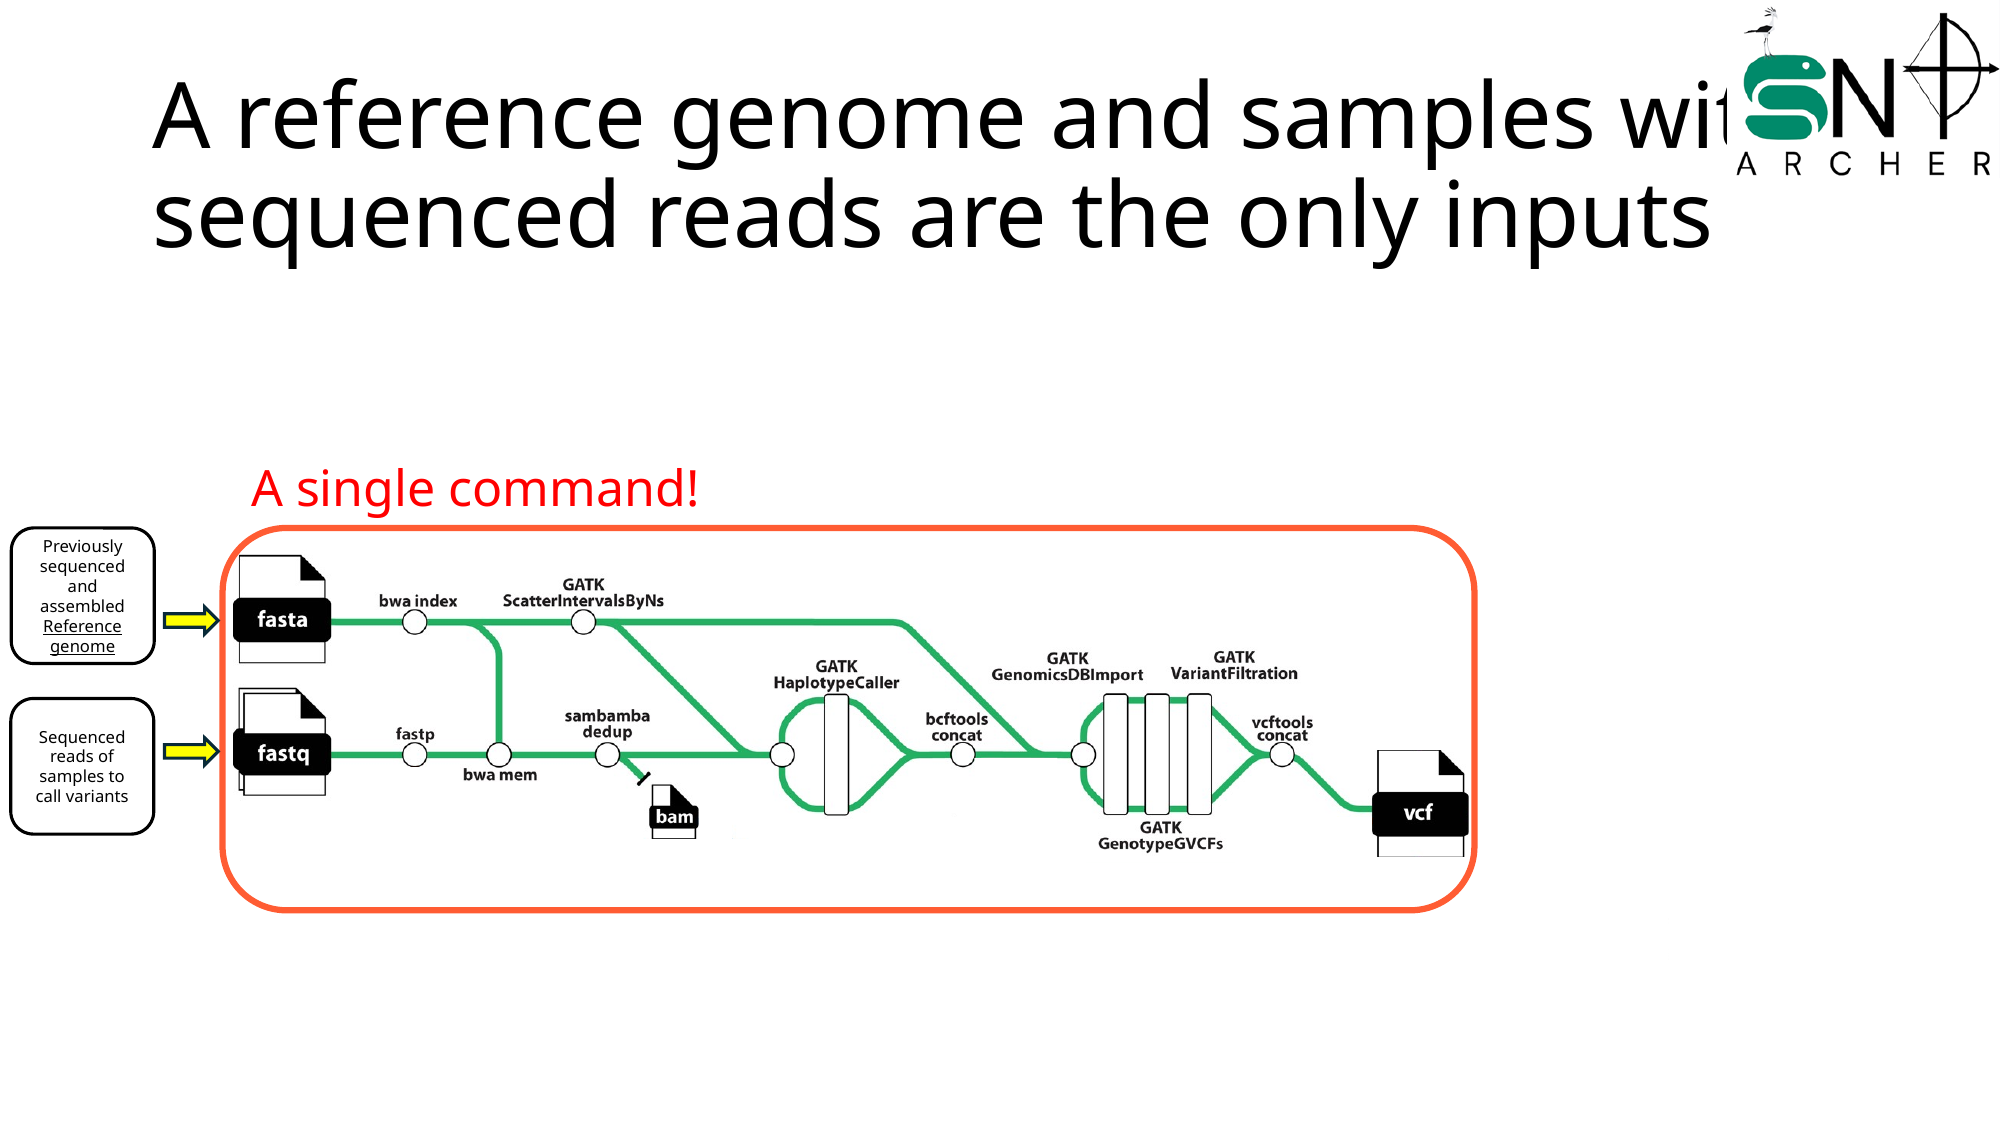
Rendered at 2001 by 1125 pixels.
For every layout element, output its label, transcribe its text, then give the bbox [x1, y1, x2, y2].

picture [1727, 0, 2000, 179]
text_box Previously sequenced and assembled Reference genome [9, 526, 156, 666]
title A reference genome and samples with sequenced reads are the only inputs [137, 59, 1863, 278]
text_box [162, 734, 218, 769]
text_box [218, 441, 1818, 1076]
text_box [162, 603, 218, 638]
text_box Sequenced reads of samples to call variants [9, 696, 156, 836]
